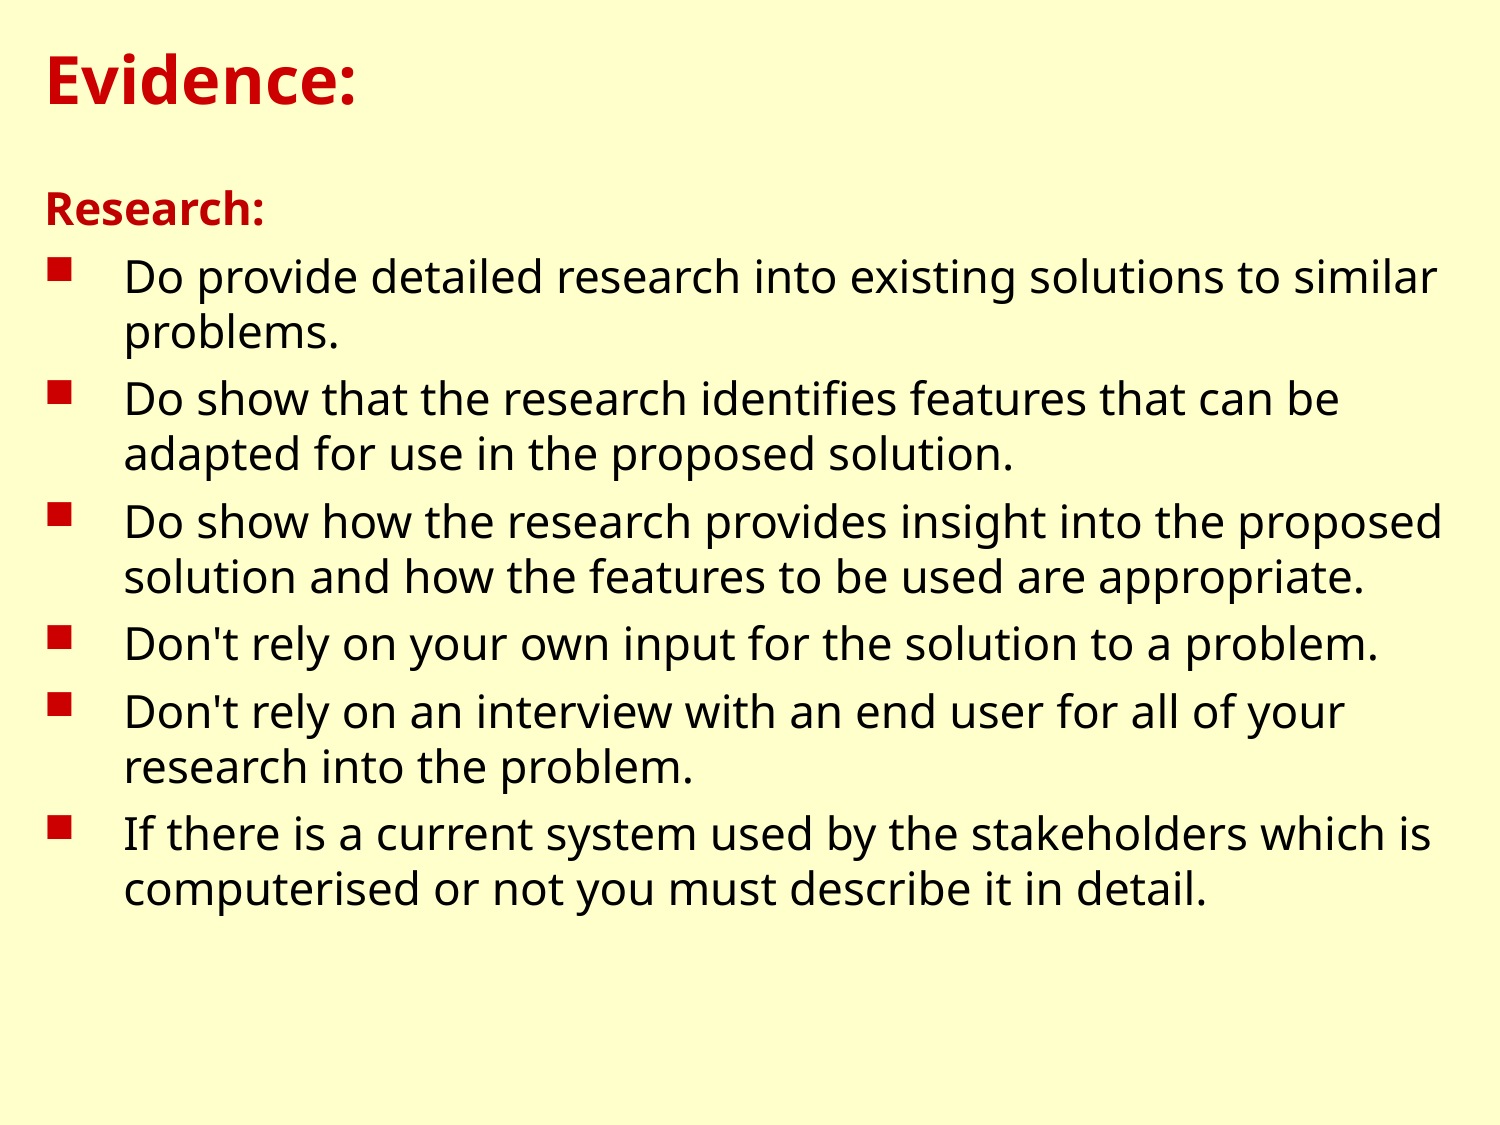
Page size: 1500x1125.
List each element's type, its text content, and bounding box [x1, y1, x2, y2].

title Evidence: [29, 30, 1471, 144]
list Research: Do provide detailed research into existing solutions to similar problems. Do show that the research identifies features that can be adapted for use in the proposed solution. Do show how the research provides insight into the proposed solution and how the features to be used are appropriate. Don't rely on your own input for the solution to a problem. Don't rely on an interview with an end user for all of your research into the problem. If there is a current system used by the stakeholders which is computerised or not you must describe it in detail. [29, 172, 1471, 1094]
